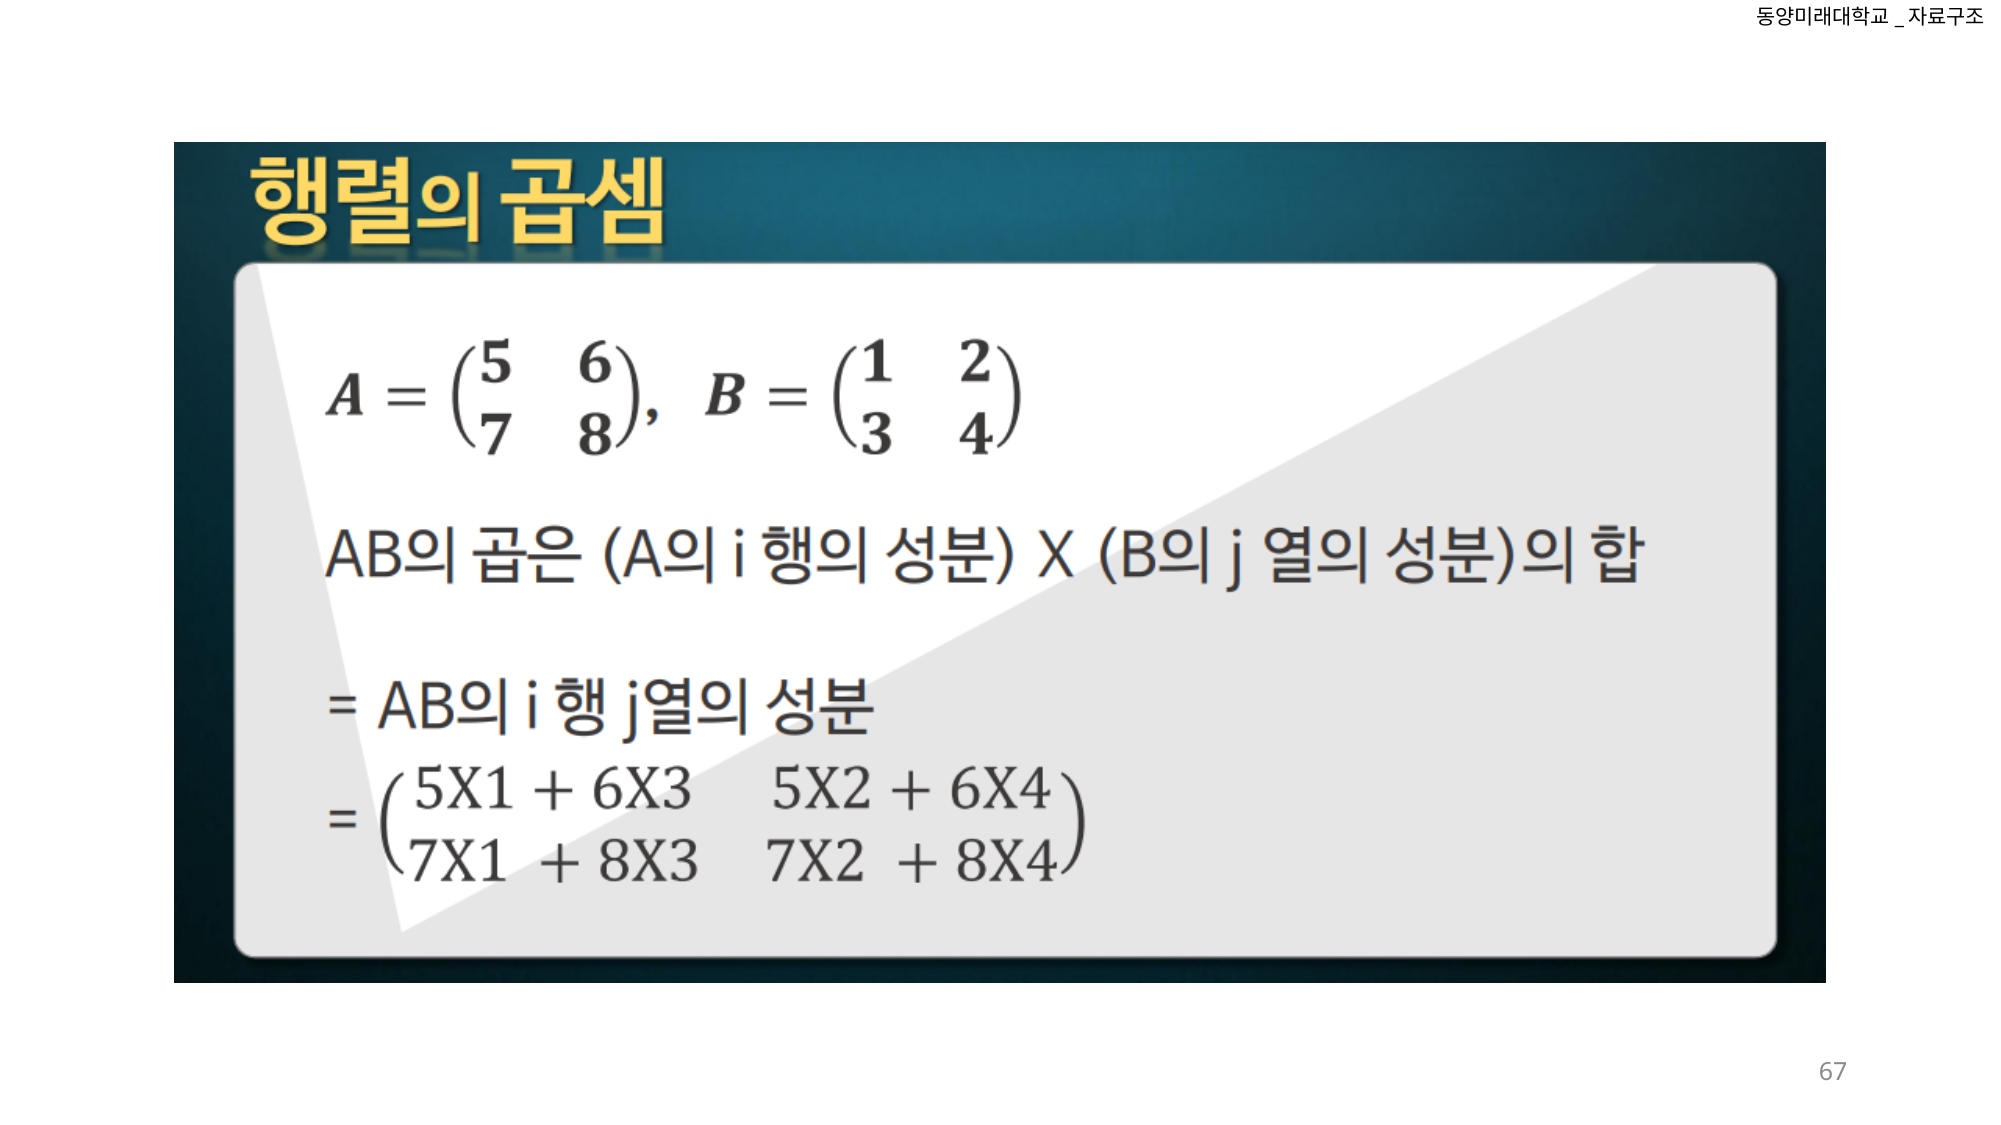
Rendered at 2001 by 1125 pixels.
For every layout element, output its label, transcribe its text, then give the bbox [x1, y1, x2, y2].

text_box 동양미래대학교_자료구조 [1474, 0, 2000, 120]
slide_number 67 [1412, 1042, 1863, 1103]
picture [174, 142, 1826, 983]
